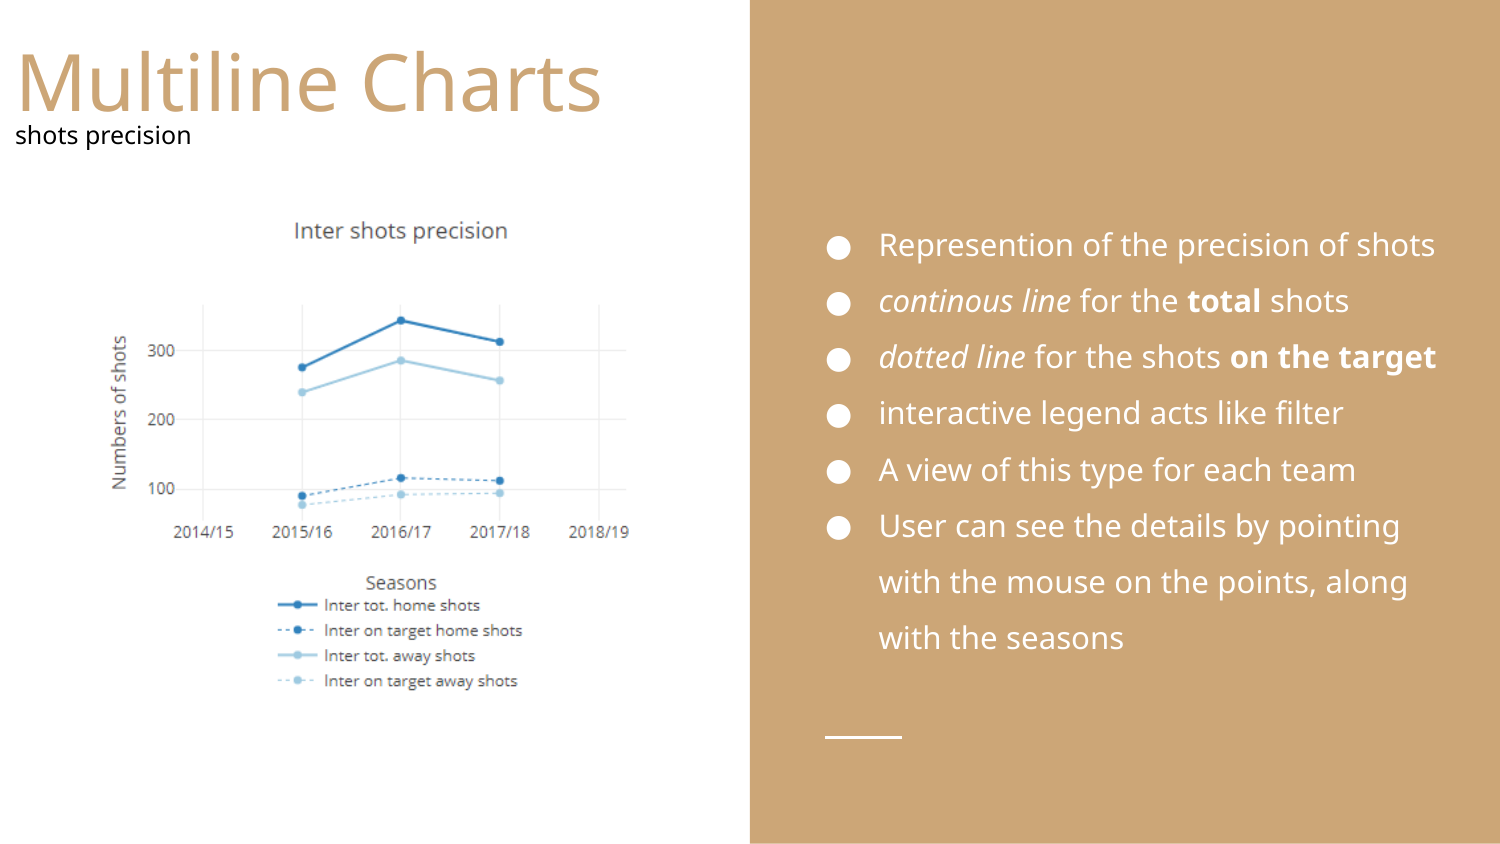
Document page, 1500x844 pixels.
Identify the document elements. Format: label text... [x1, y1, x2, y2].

title Multiline Charts [0, 21, 748, 138]
text_box shots precision [0, 104, 673, 162]
list Represention of the precision of shots continous line for the total shots dotted line for the shots on the target interactive legend acts like filter A view of this type for each team User can see the details by pointing with the mouse on the points, along with the seasons [788, 137, 1471, 725]
picture [78, 187, 670, 701]
